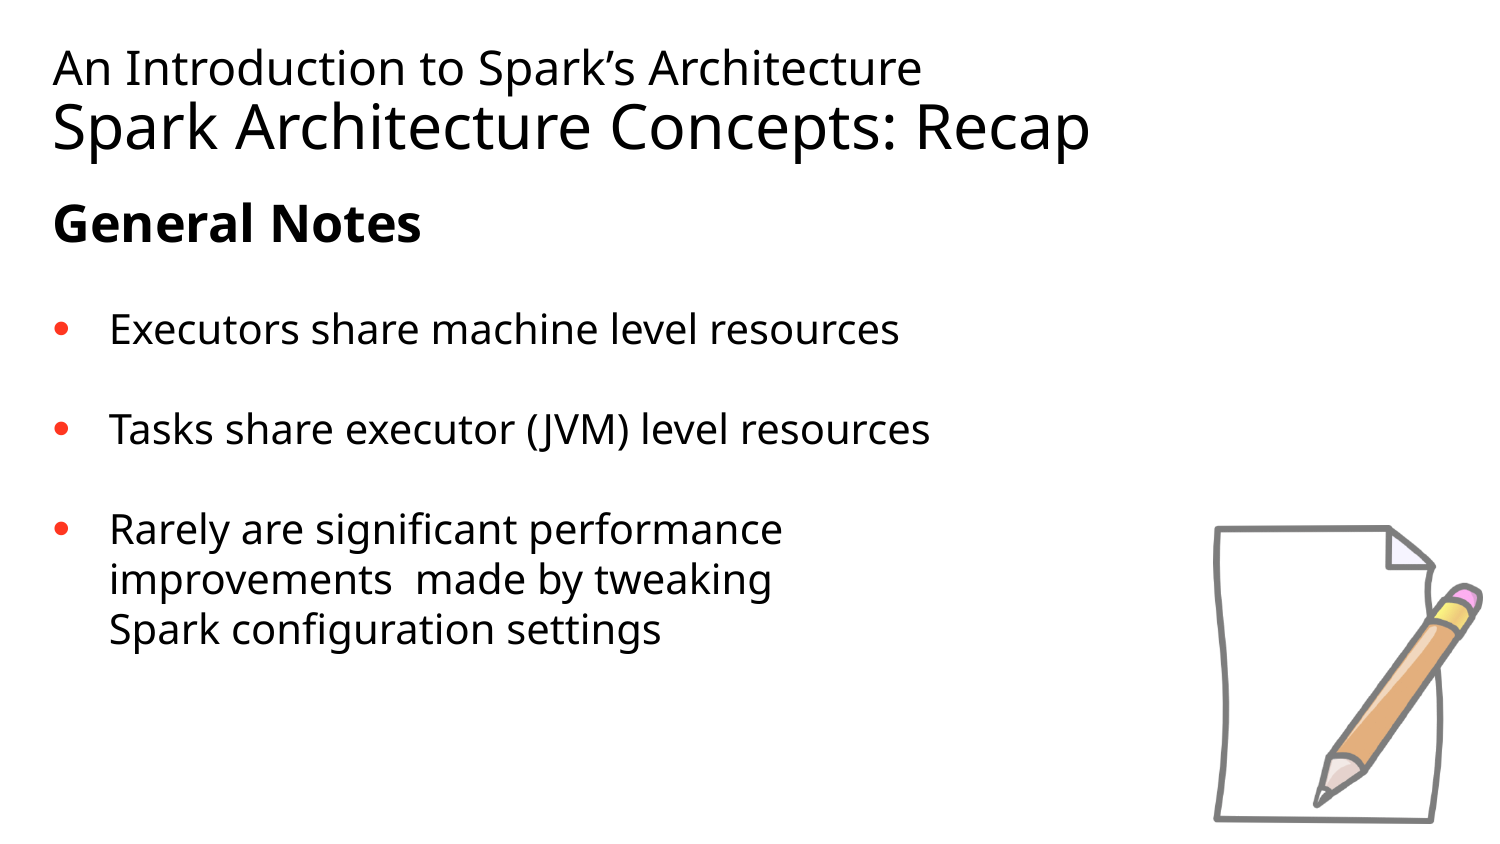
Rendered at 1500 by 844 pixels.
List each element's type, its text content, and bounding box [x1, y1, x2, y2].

title An Introduction to Spark’s Architecture [0, 37, 1500, 86]
picture [1213, 525, 1483, 824]
text_box General Notes Executors share machine level resources Tasks share executor (JVM) level resources Rarely are significant performance improvements made by tweaking Spark configuration settings [52, 184, 1447, 760]
text_box Spark Architecture Concepts: Recap [0, 86, 1500, 162]
